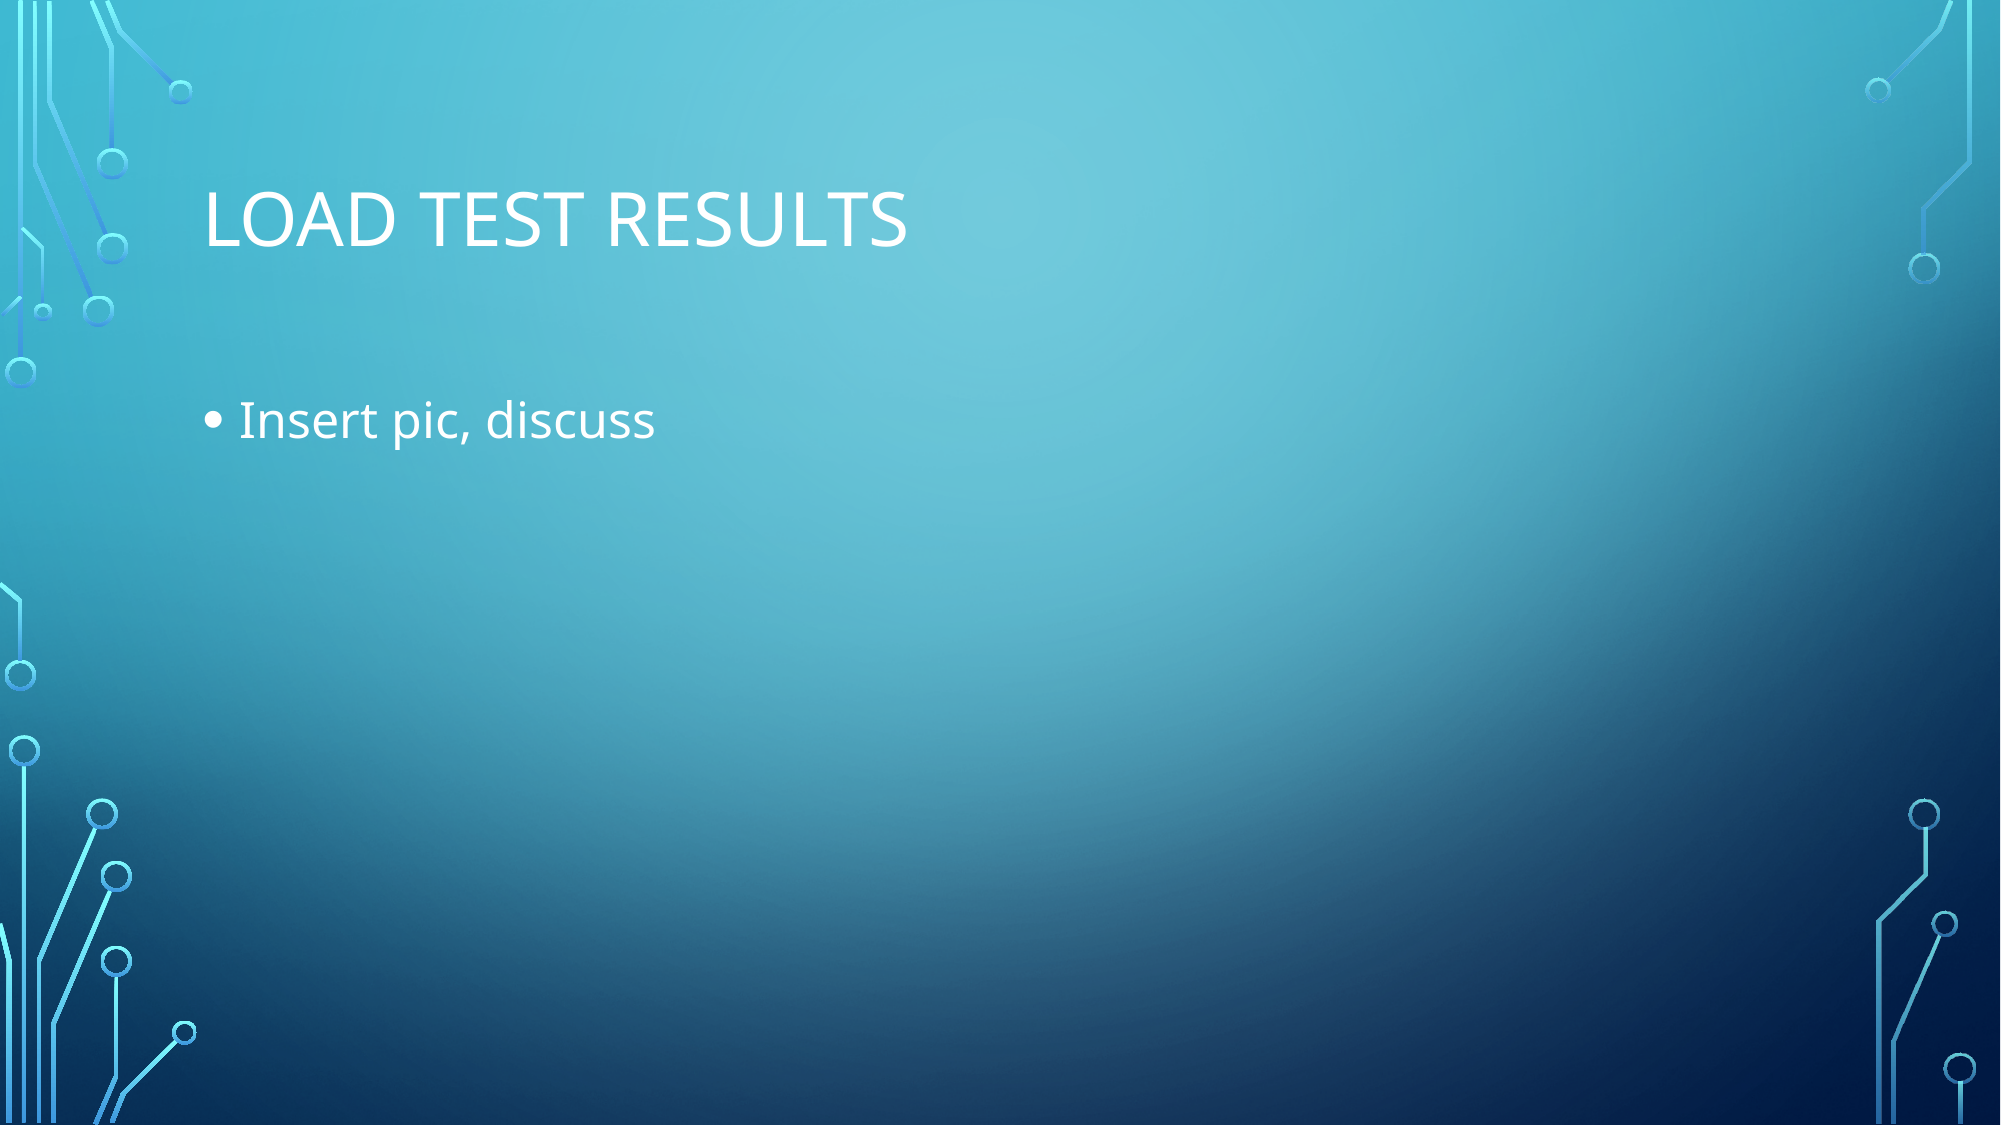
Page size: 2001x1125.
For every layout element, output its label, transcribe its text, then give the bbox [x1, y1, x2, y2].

title Load test results [187, 101, 1813, 344]
list Insert pic, discuss [187, 369, 1813, 950]
